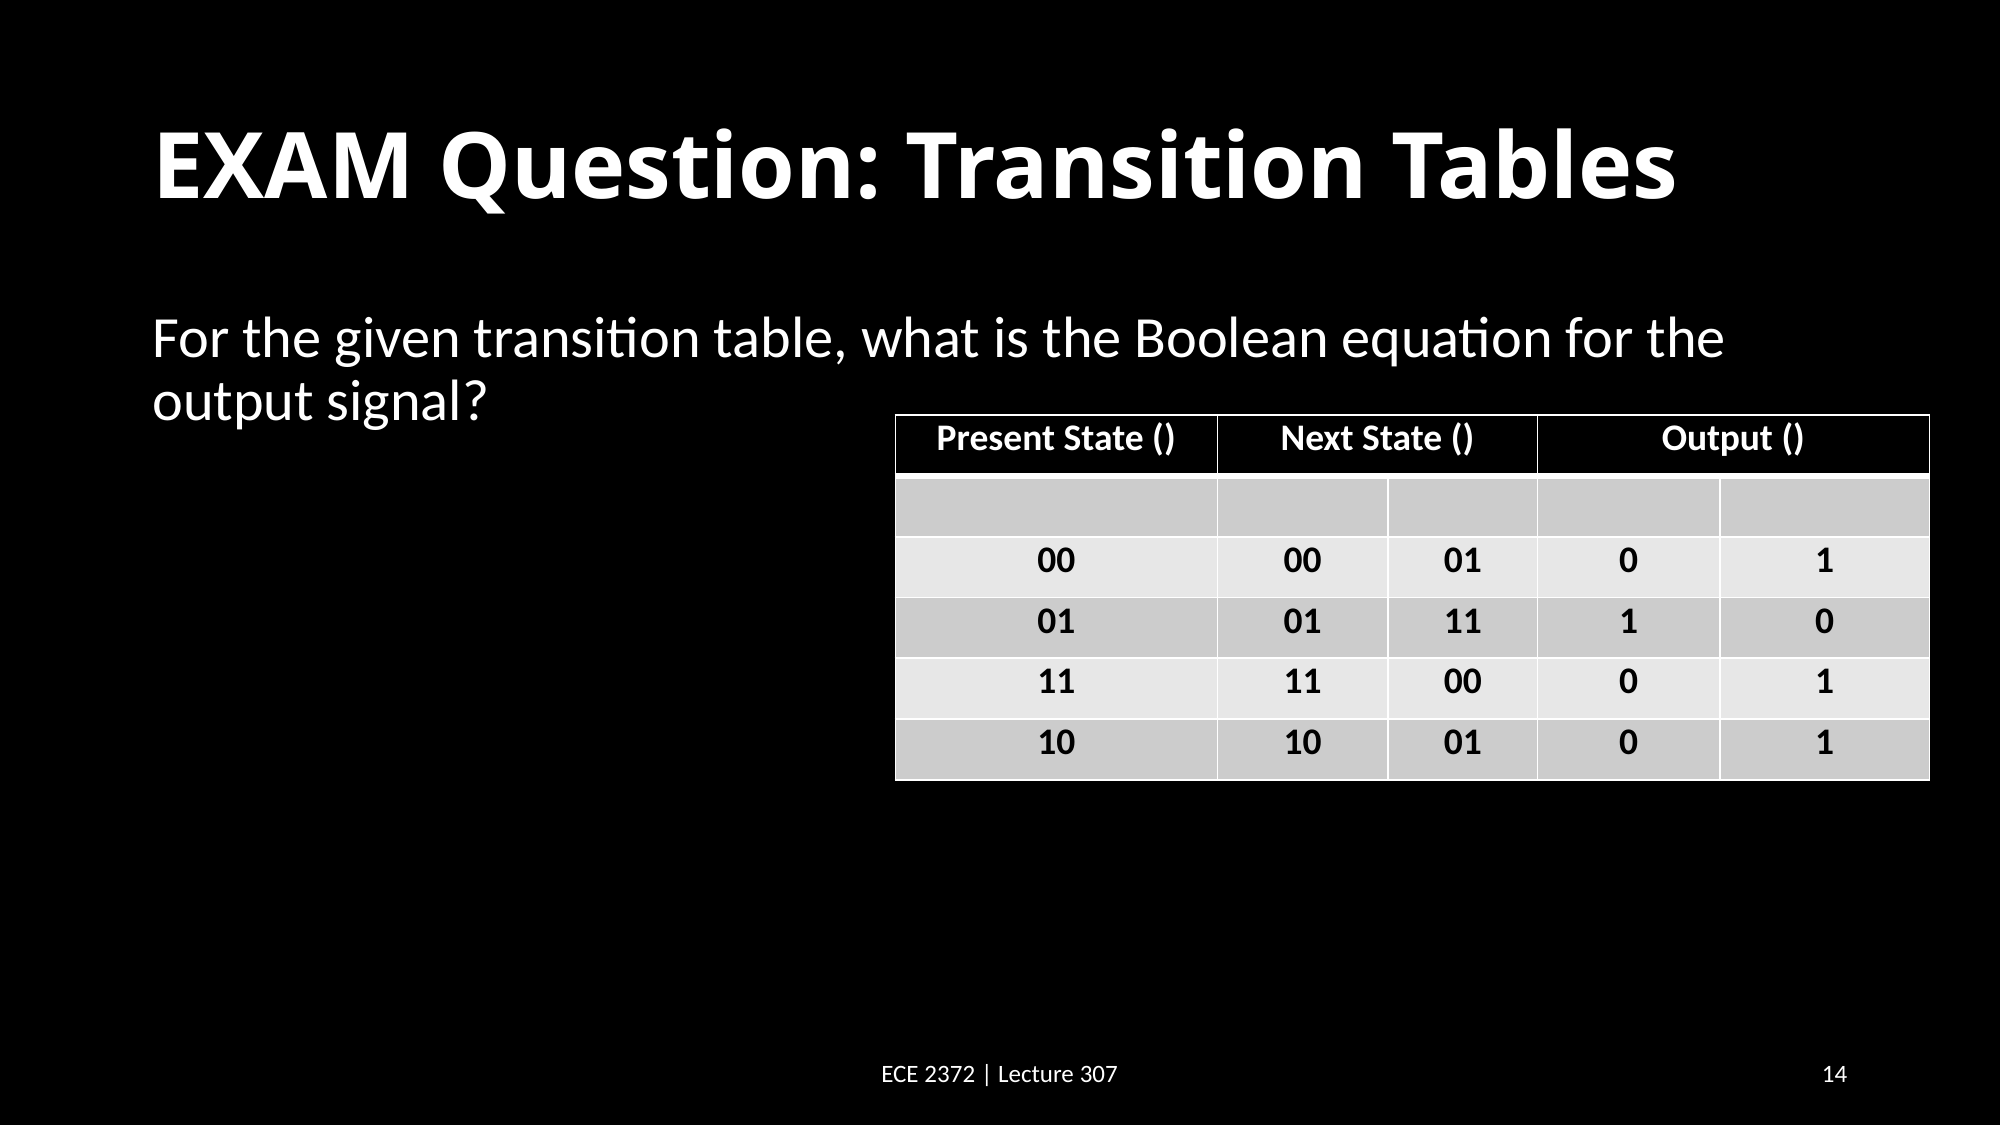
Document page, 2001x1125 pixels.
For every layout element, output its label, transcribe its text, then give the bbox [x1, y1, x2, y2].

slide_number 14 [1412, 1042, 1863, 1103]
title EXAM Question: Transition Tables [137, 59, 1863, 278]
footer ECE 2372 | Lecture 307 [662, 1042, 1338, 1103]
